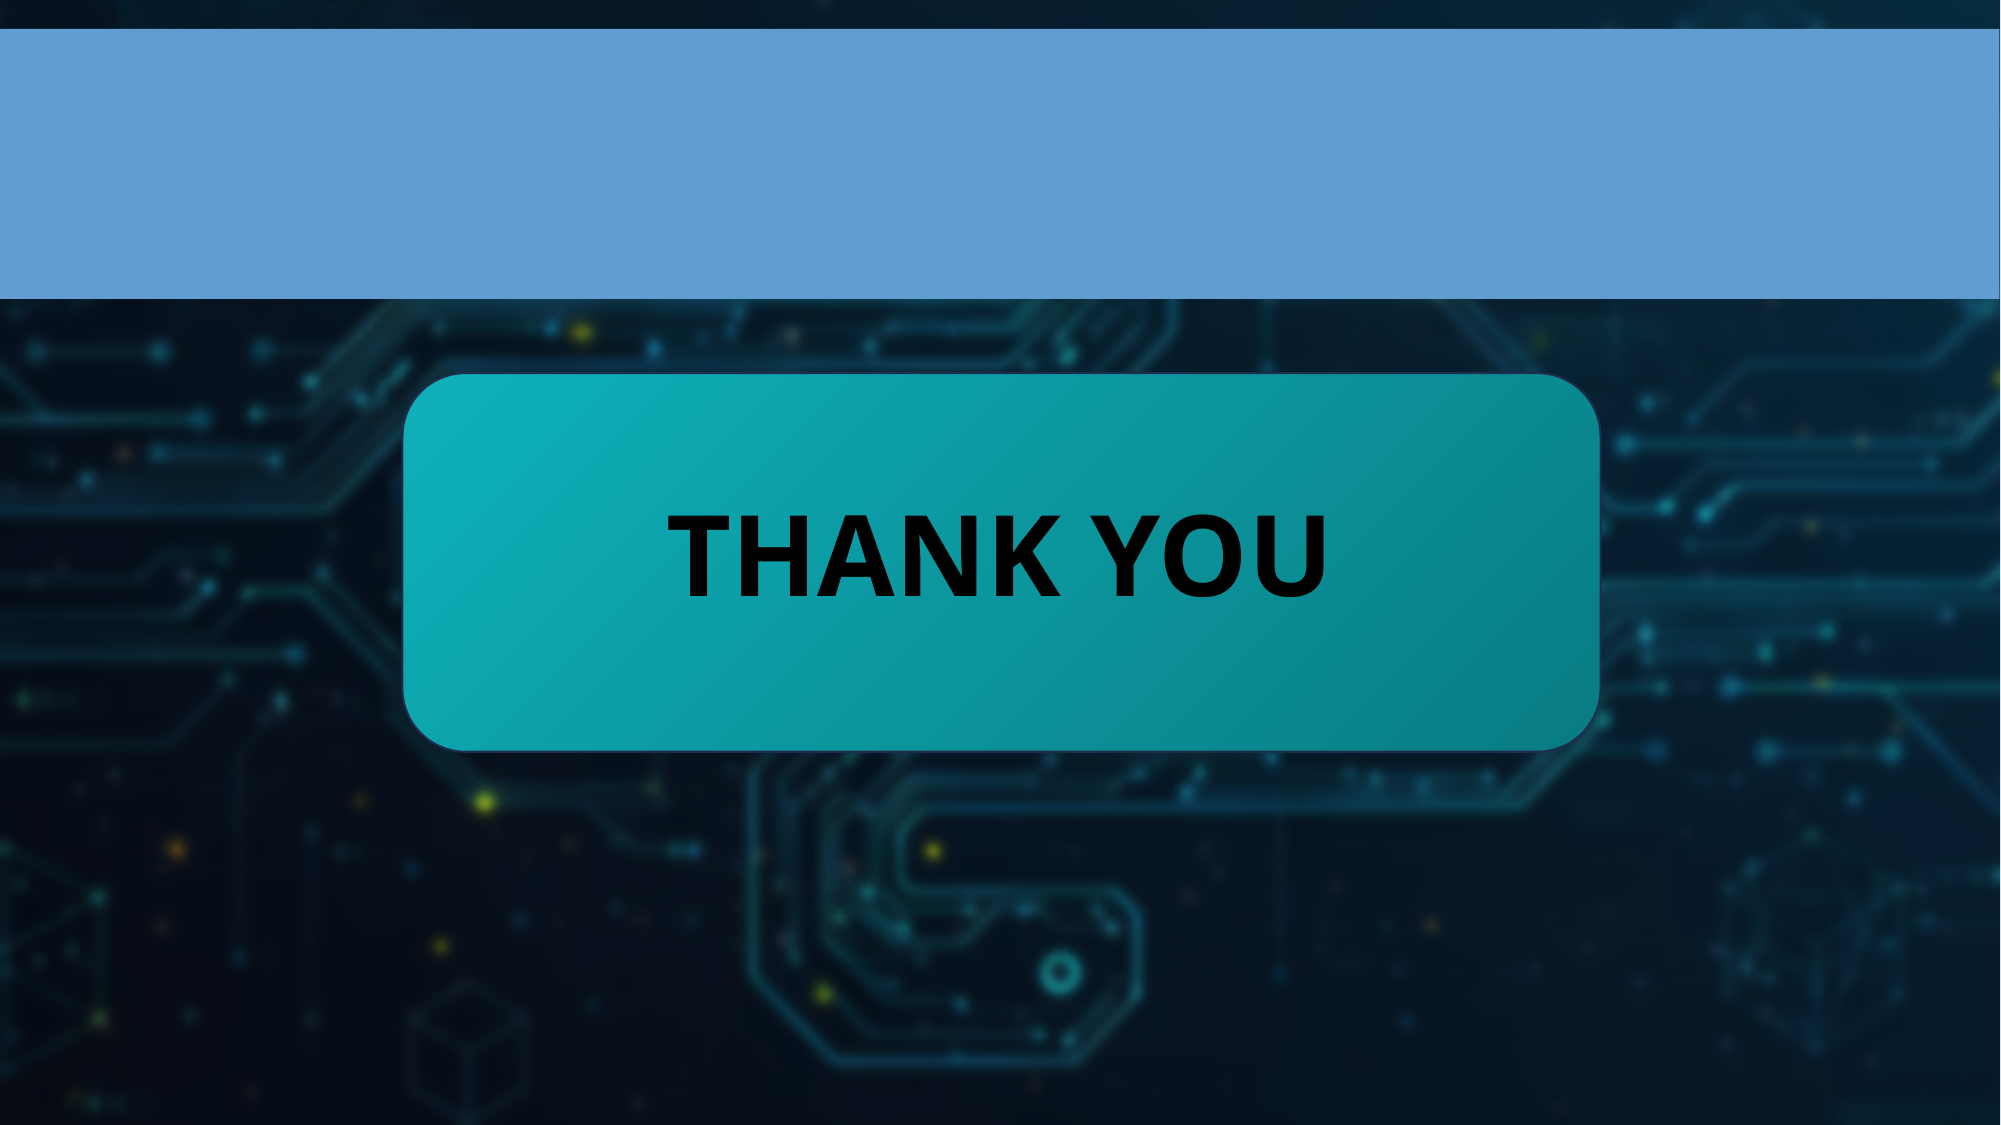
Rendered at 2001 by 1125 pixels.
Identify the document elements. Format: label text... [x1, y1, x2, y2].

picture [0, 0, 2001, 28]
text_box [401, 675, 1602, 753]
text_box [401, 372, 1602, 449]
text_box Thank you [174, 449, 1825, 675]
picture [0, 29, 2001, 1125]
